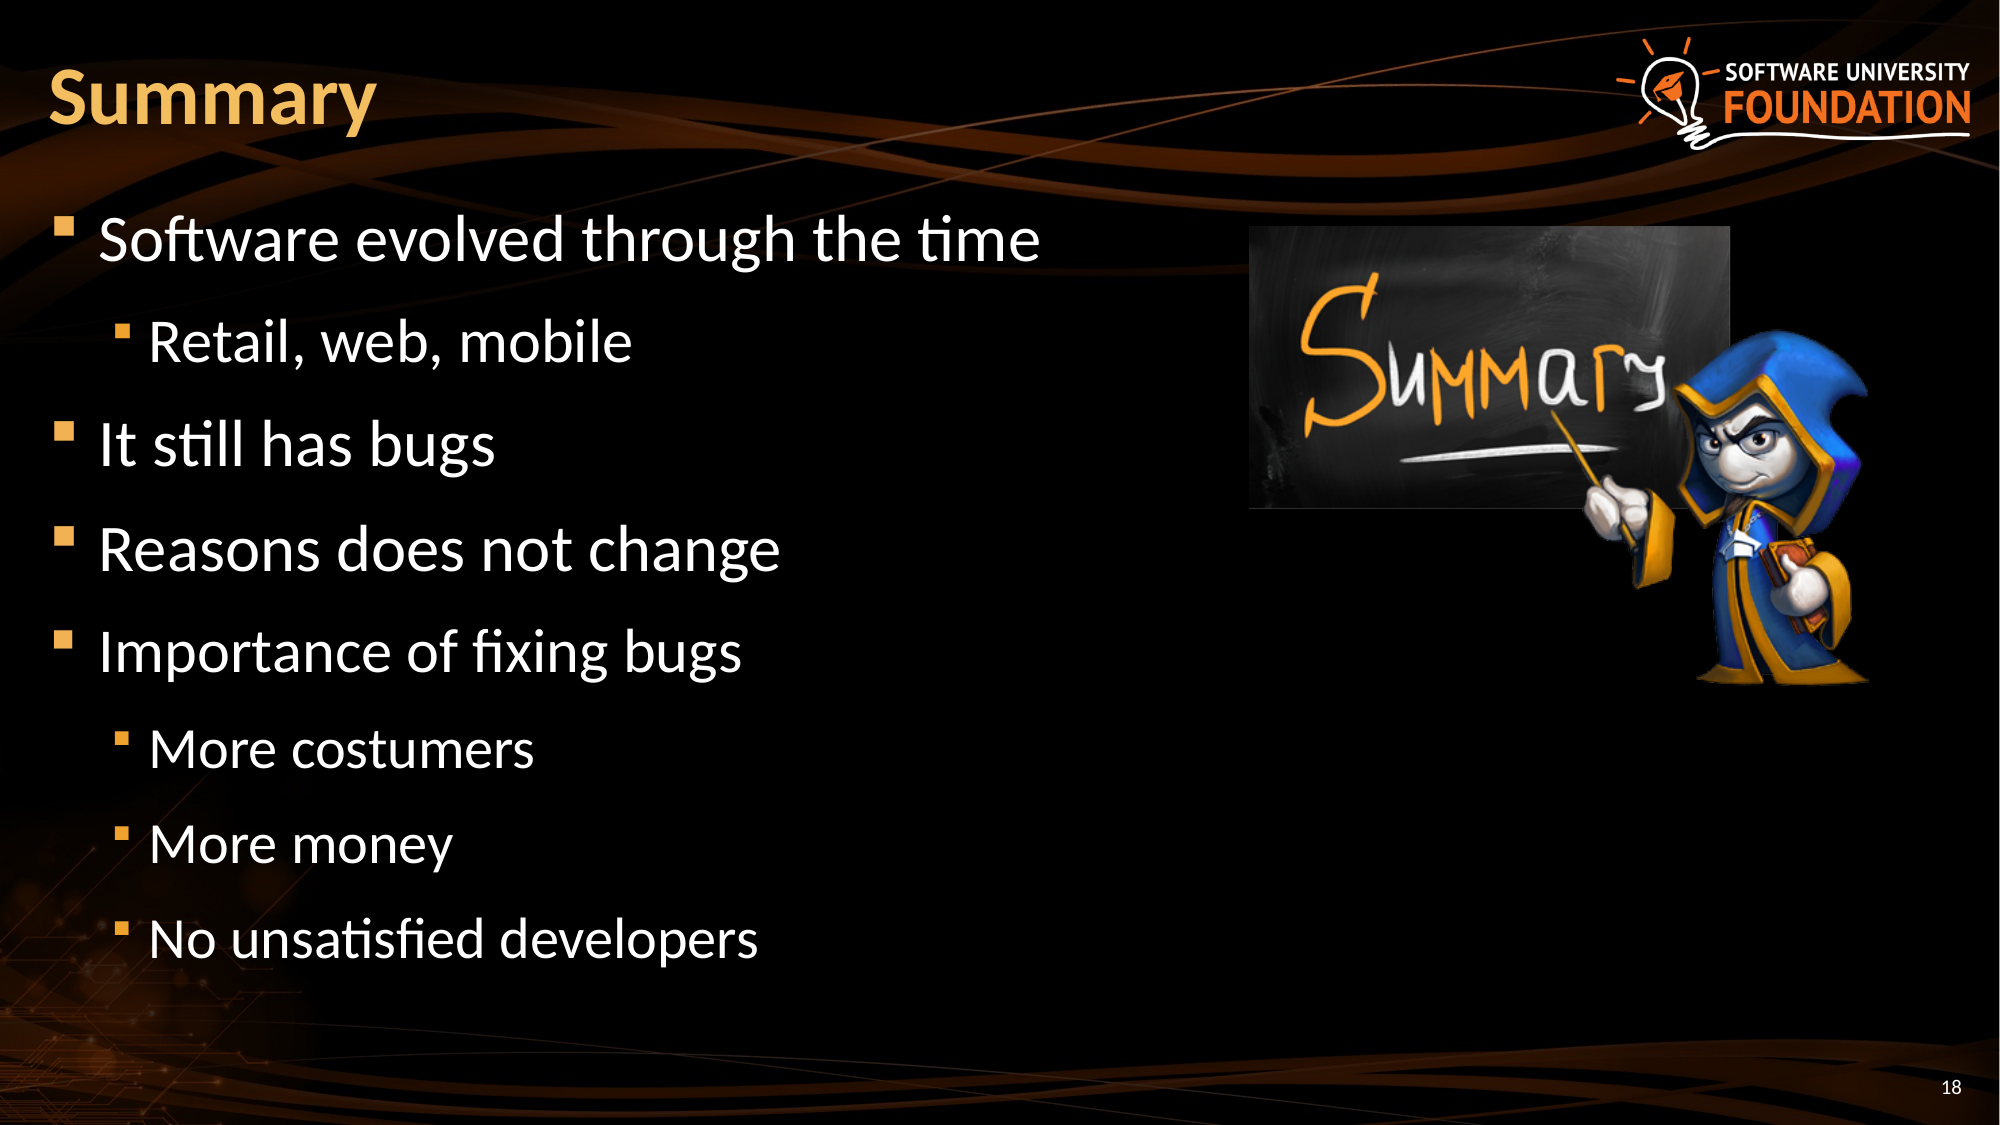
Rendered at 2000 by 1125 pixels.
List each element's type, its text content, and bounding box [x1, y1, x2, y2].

list Software evolved through the time Retail, web, mobile It still has bugs Reasons does not change Importance of fixing bugs More costumers More money No unsatisfied developers [31, 188, 1968, 1103]
picture [0, 0, 2000, 1125]
title Summary [30, 6, 1602, 189]
